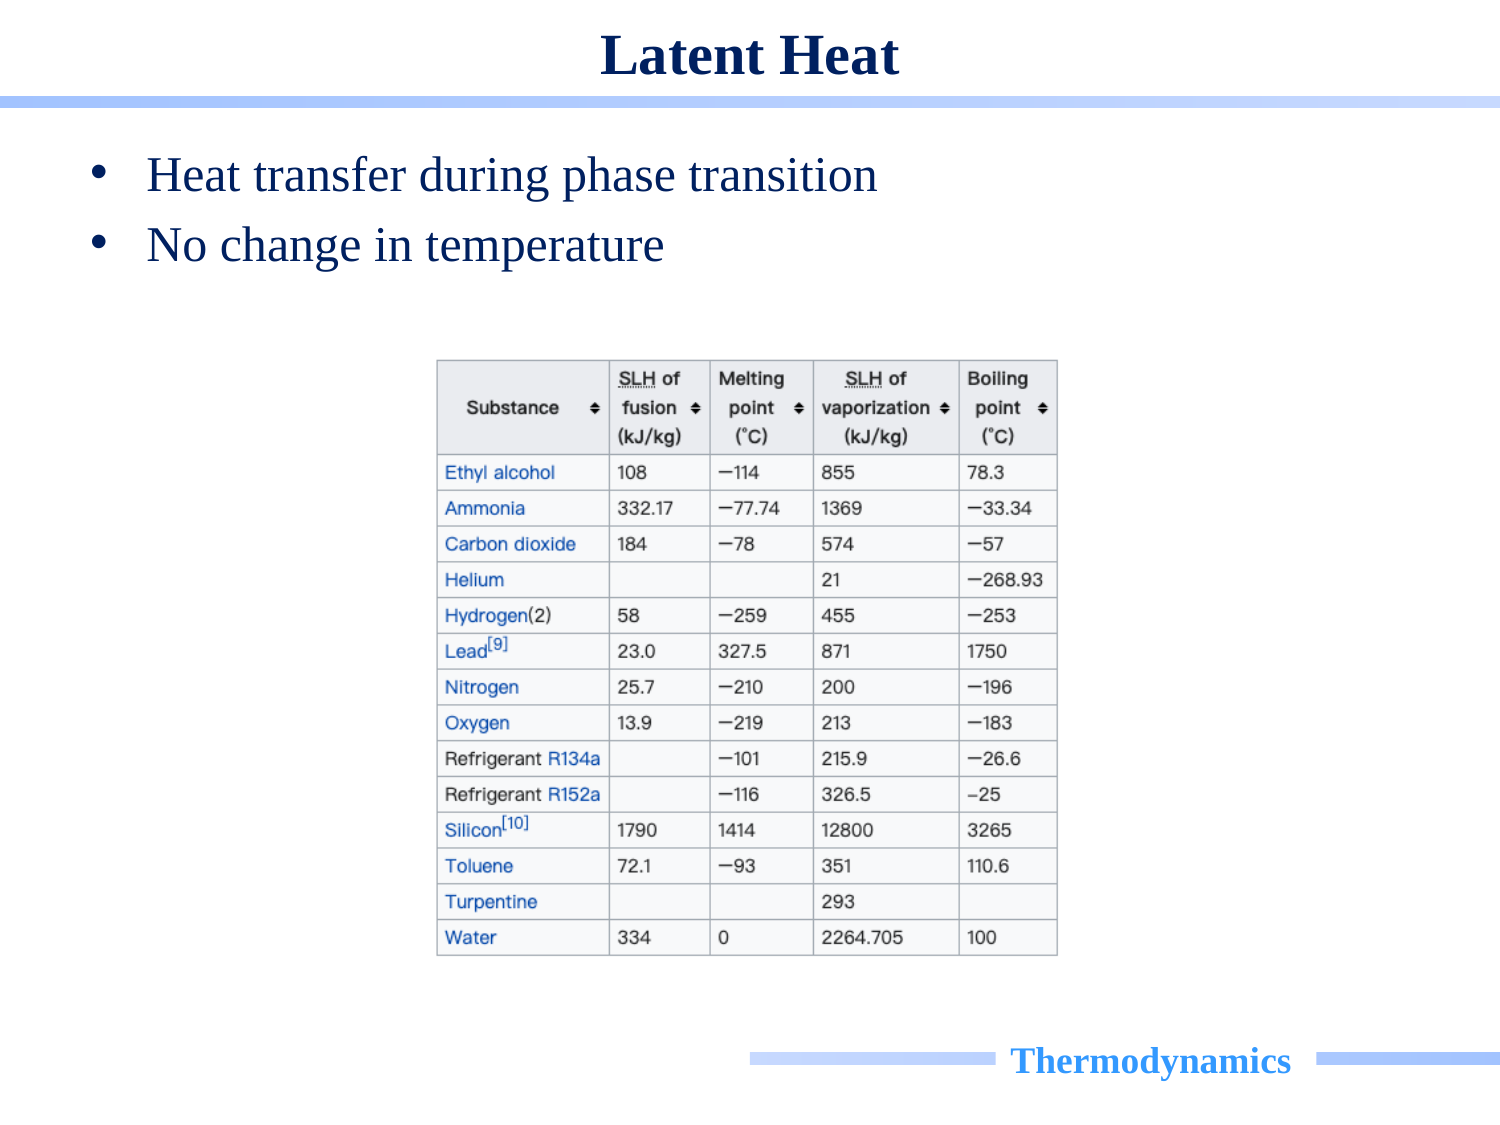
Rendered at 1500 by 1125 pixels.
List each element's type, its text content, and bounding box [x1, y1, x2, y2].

list Heat transfer during phase transition No change in temperature [75, 133, 1425, 292]
picture [430, 348, 1070, 973]
title Latent Heat [228, 25, 1272, 77]
